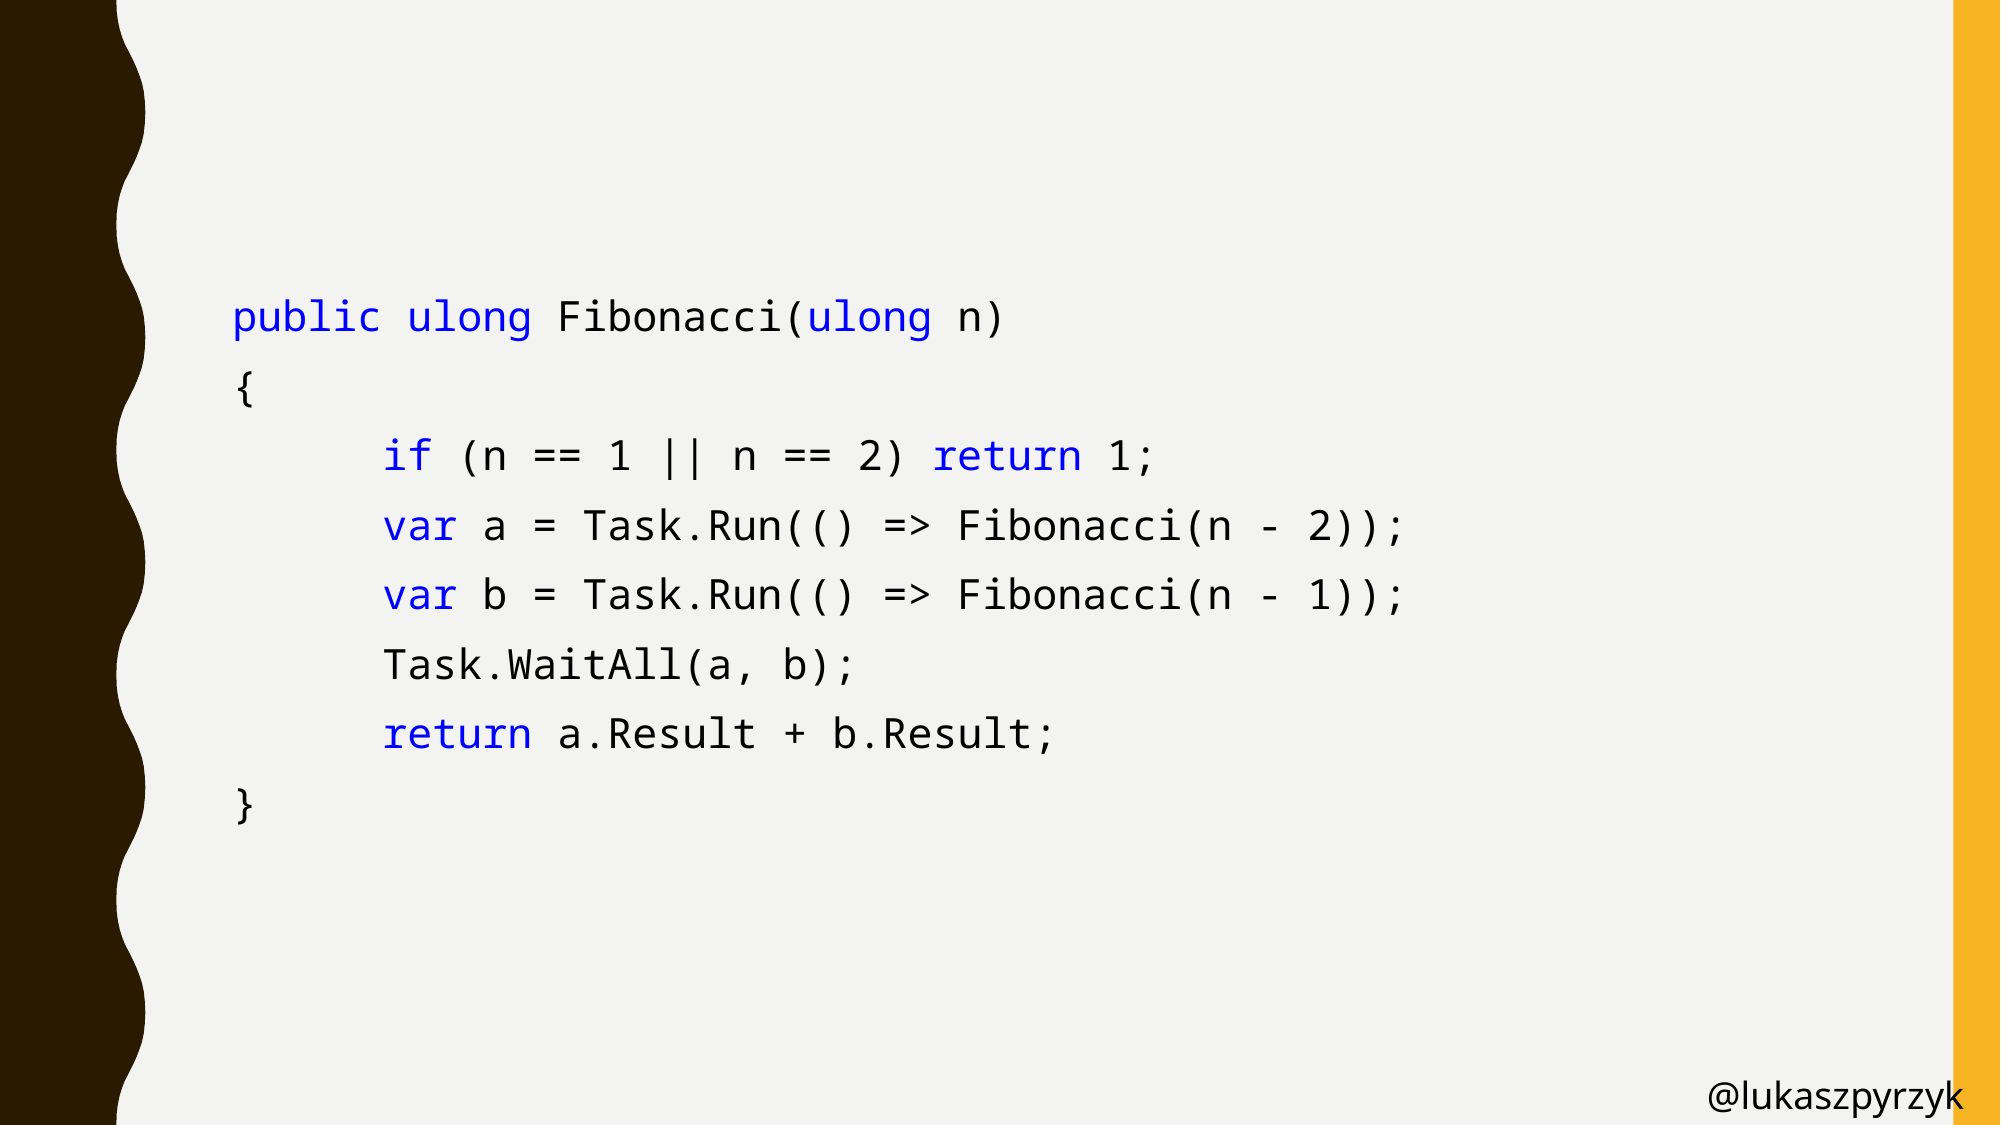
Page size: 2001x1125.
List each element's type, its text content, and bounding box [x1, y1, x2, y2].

text_box @lukaszpyrzyk [1692, 1064, 2000, 1125]
list public ulong Fibonacci(ulong n) { if (n == 1 || n == 2) return 1; var a = Task.Run(() => Fibonacci(n - 2)); var b = Task.Run(() => Fibonacci(n - 1)); Task.WaitAll(a, b); return a.Result + b.Result; } [217, 277, 1786, 932]
